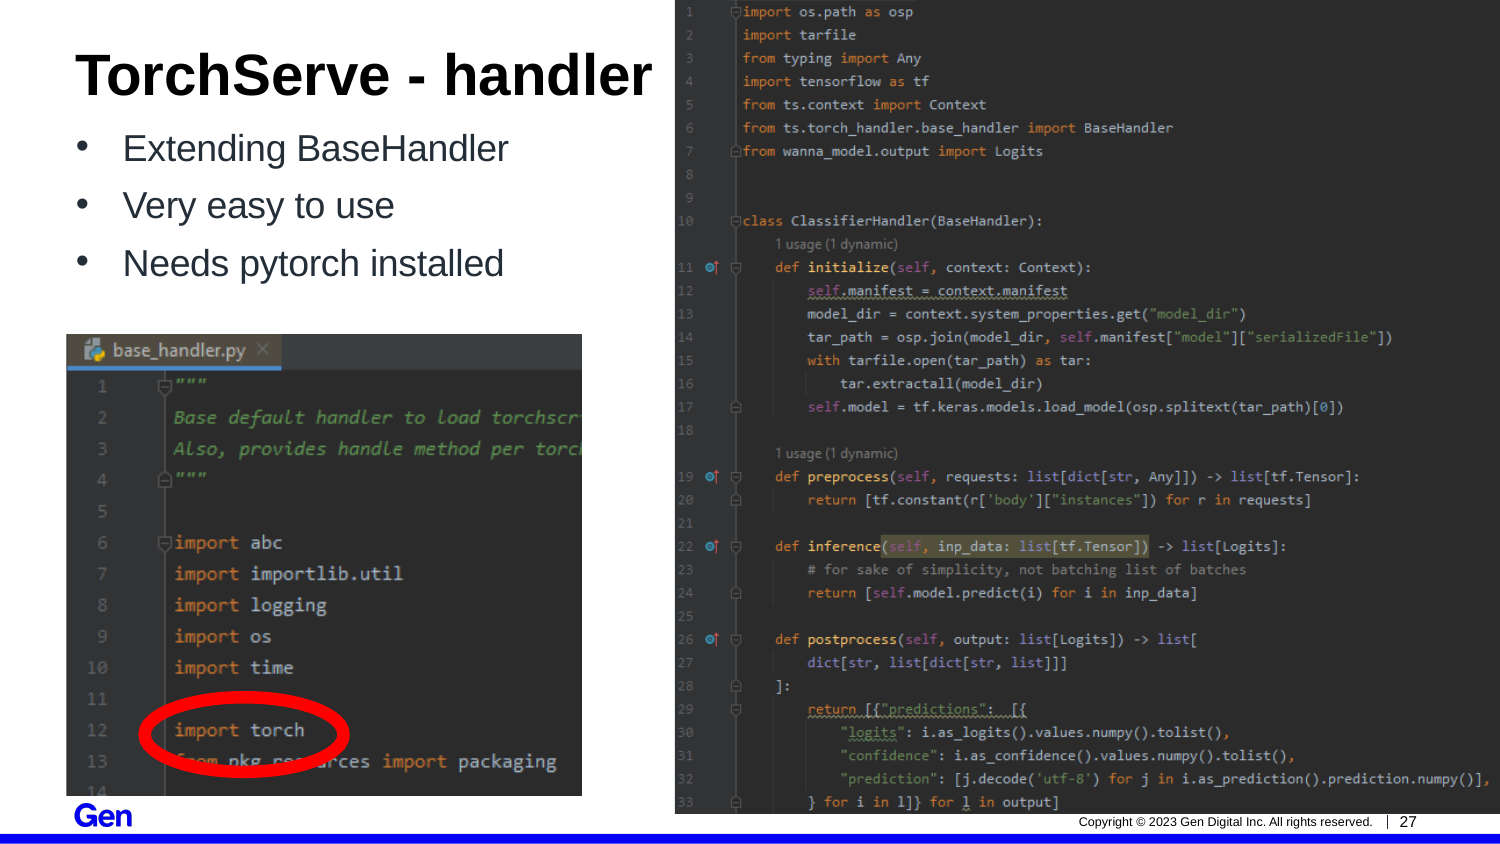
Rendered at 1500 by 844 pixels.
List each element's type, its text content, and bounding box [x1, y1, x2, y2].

slide_number 27 [1399, 822, 1423, 831]
list Extending BaseHandler Very easy to use Needs pytorch installed [75, 115, 669, 293]
footer Copyright © 2023 Gen Digital Inc. All rights reserved. [1078, 822, 1373, 829]
picture [66, 334, 582, 827]
title TorchServe - handler [75, 37, 669, 115]
picture [674, 0, 1500, 814]
